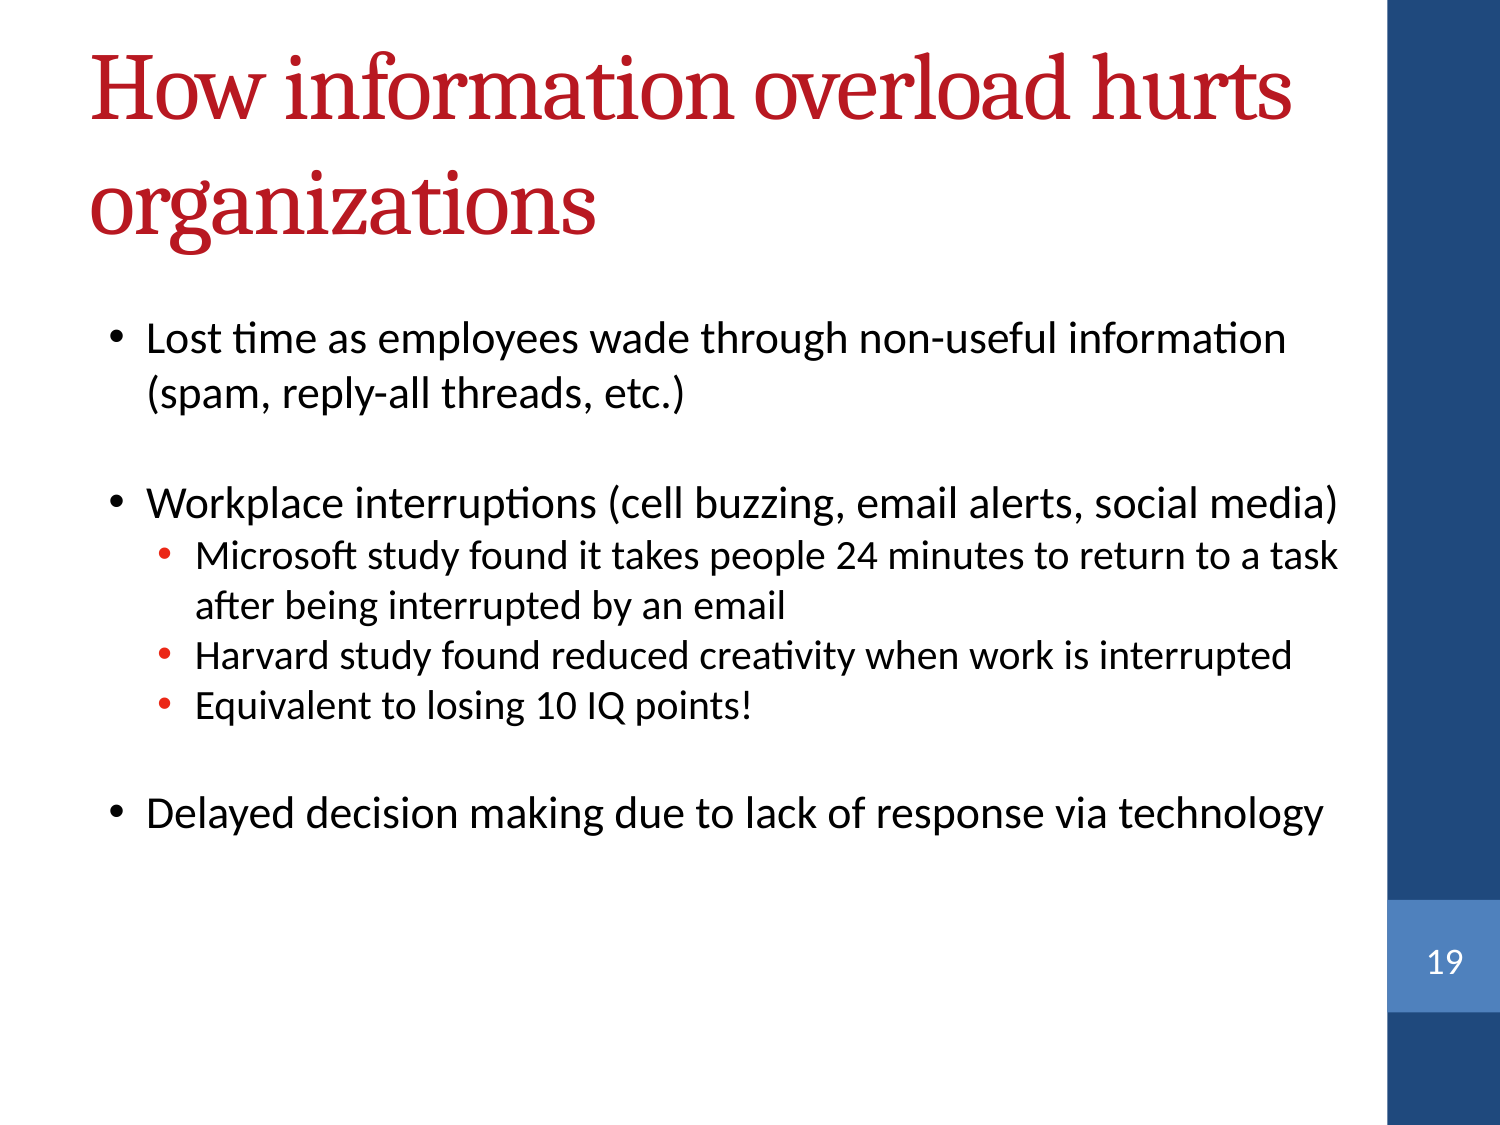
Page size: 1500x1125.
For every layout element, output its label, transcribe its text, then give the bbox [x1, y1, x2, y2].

text_box <number> [1399, 926, 1490, 992]
text_box How information overload hurts organizations [74, 45, 1325, 233]
text_box Lost time as employees wade through non-useful information (spam, reply-all threads, etc.) Workplace interruptions (cell buzzing, email alerts, social media) Microsoft study found it takes people 24 minutes to return to a task after being interrupted by an email Harvard study found reduced creativity when work is interrupted Equivalent to losing 10 IQ points! Delayed decision making due to lack of response via technology [75, 300, 1384, 1050]
